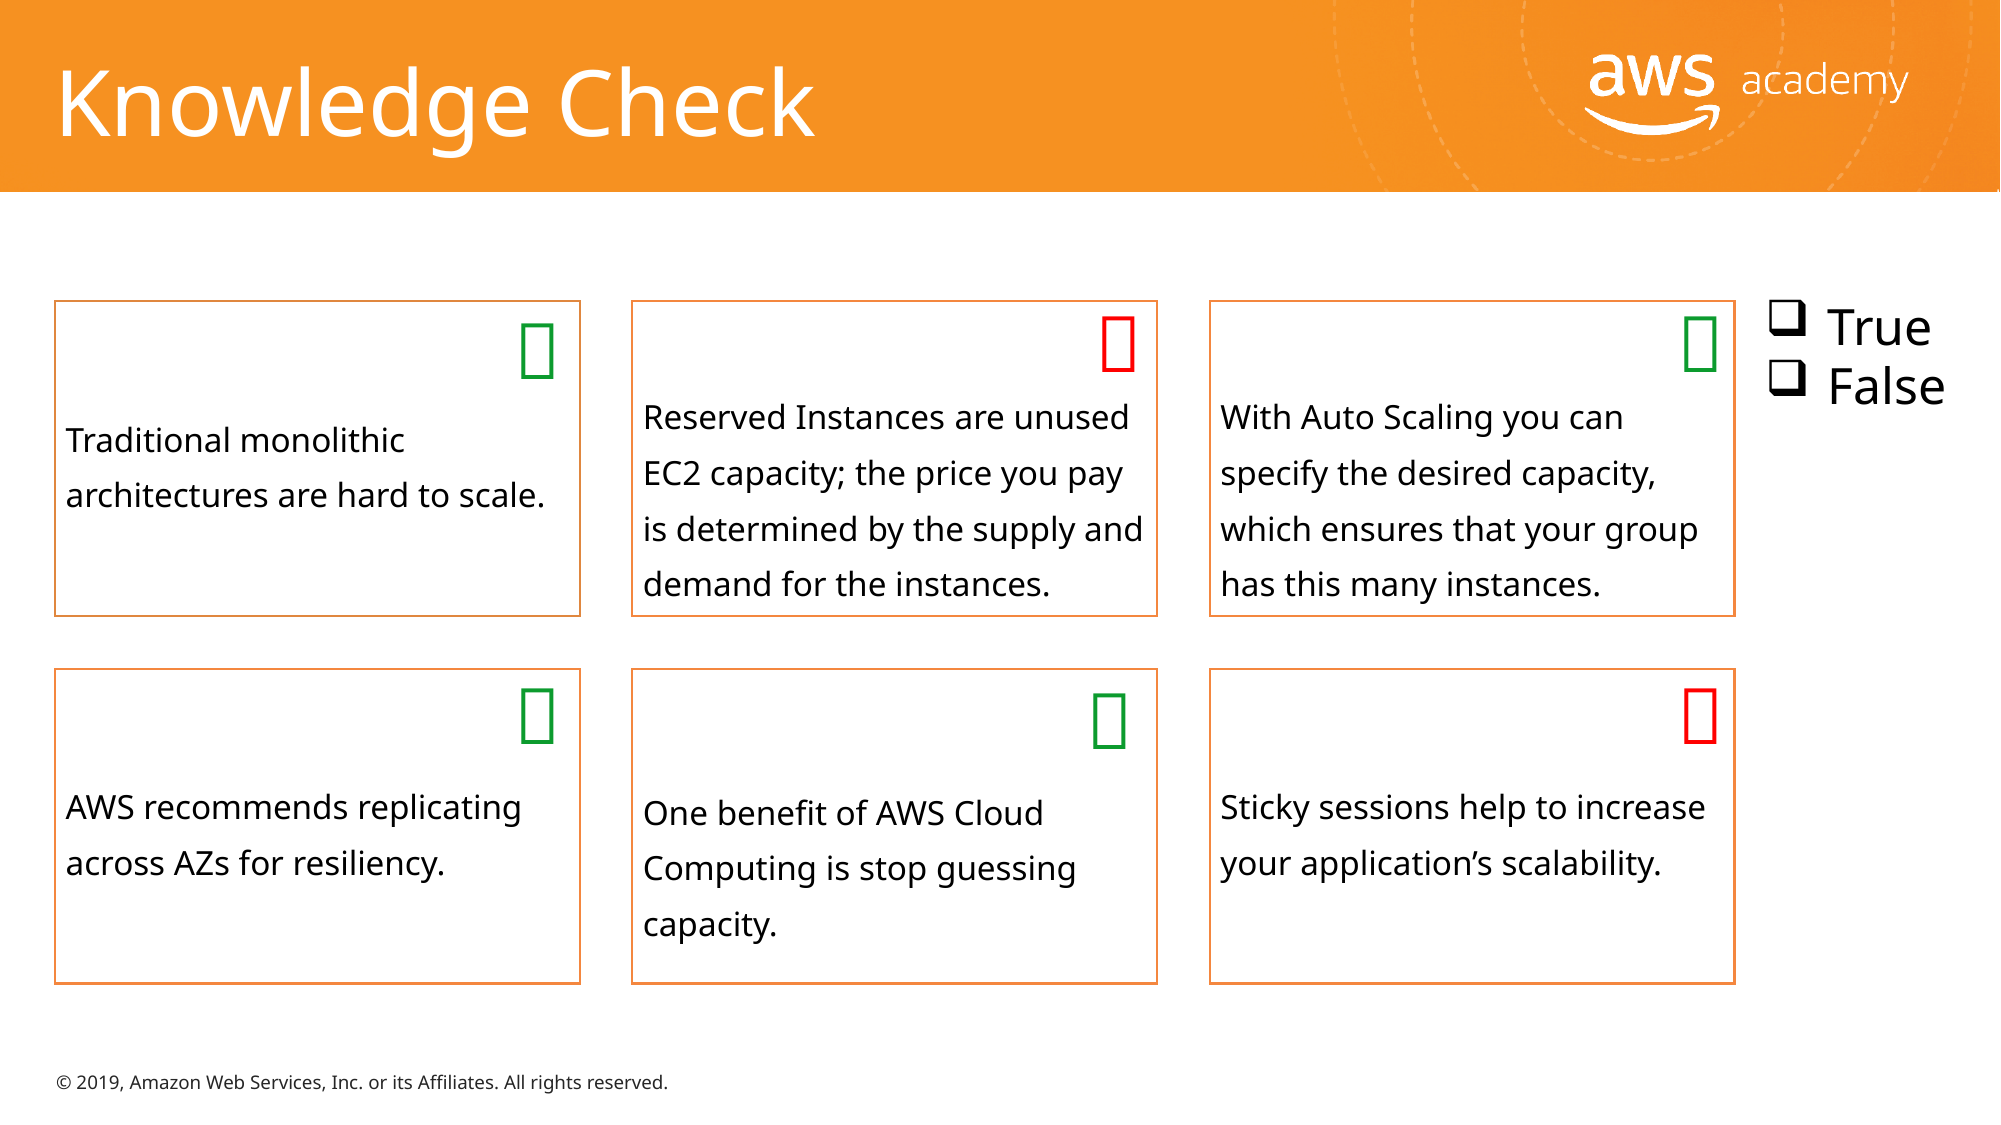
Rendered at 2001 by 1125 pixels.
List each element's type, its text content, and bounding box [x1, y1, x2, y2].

text_box Traditional monolithic architectures are hard to scale. [54, 300, 581, 617]
title Knowledge Check [39, 43, 1863, 172]
text_box Sticky sessions help to increase your application’s scalability. [1209, 668, 1736, 985]
text_box Reserved Instances are unused EC2 capacity; the price you pay is determined by the supply and demand for the instances. [631, 300, 1158, 617]
text_box  [1662, 287, 1739, 396]
text_box  [1080, 287, 1158, 396]
text_box  [499, 658, 576, 768]
text_box With Auto Scaling you can specify the desired capacity, which ensures that your group has this many instances. [1209, 300, 1736, 617]
text_box  [499, 294, 576, 403]
text_box True False [1750, 287, 1978, 423]
text_box AWS recommends replicating across AZs for resiliency. [54, 668, 581, 985]
picture [0, 0, 1997, 1125]
text_box  [1072, 664, 1149, 773]
text_box  [1662, 658, 1739, 768]
text_box One benefit of AWS Cloud Computing is stop guessing capacity. [631, 668, 1158, 985]
